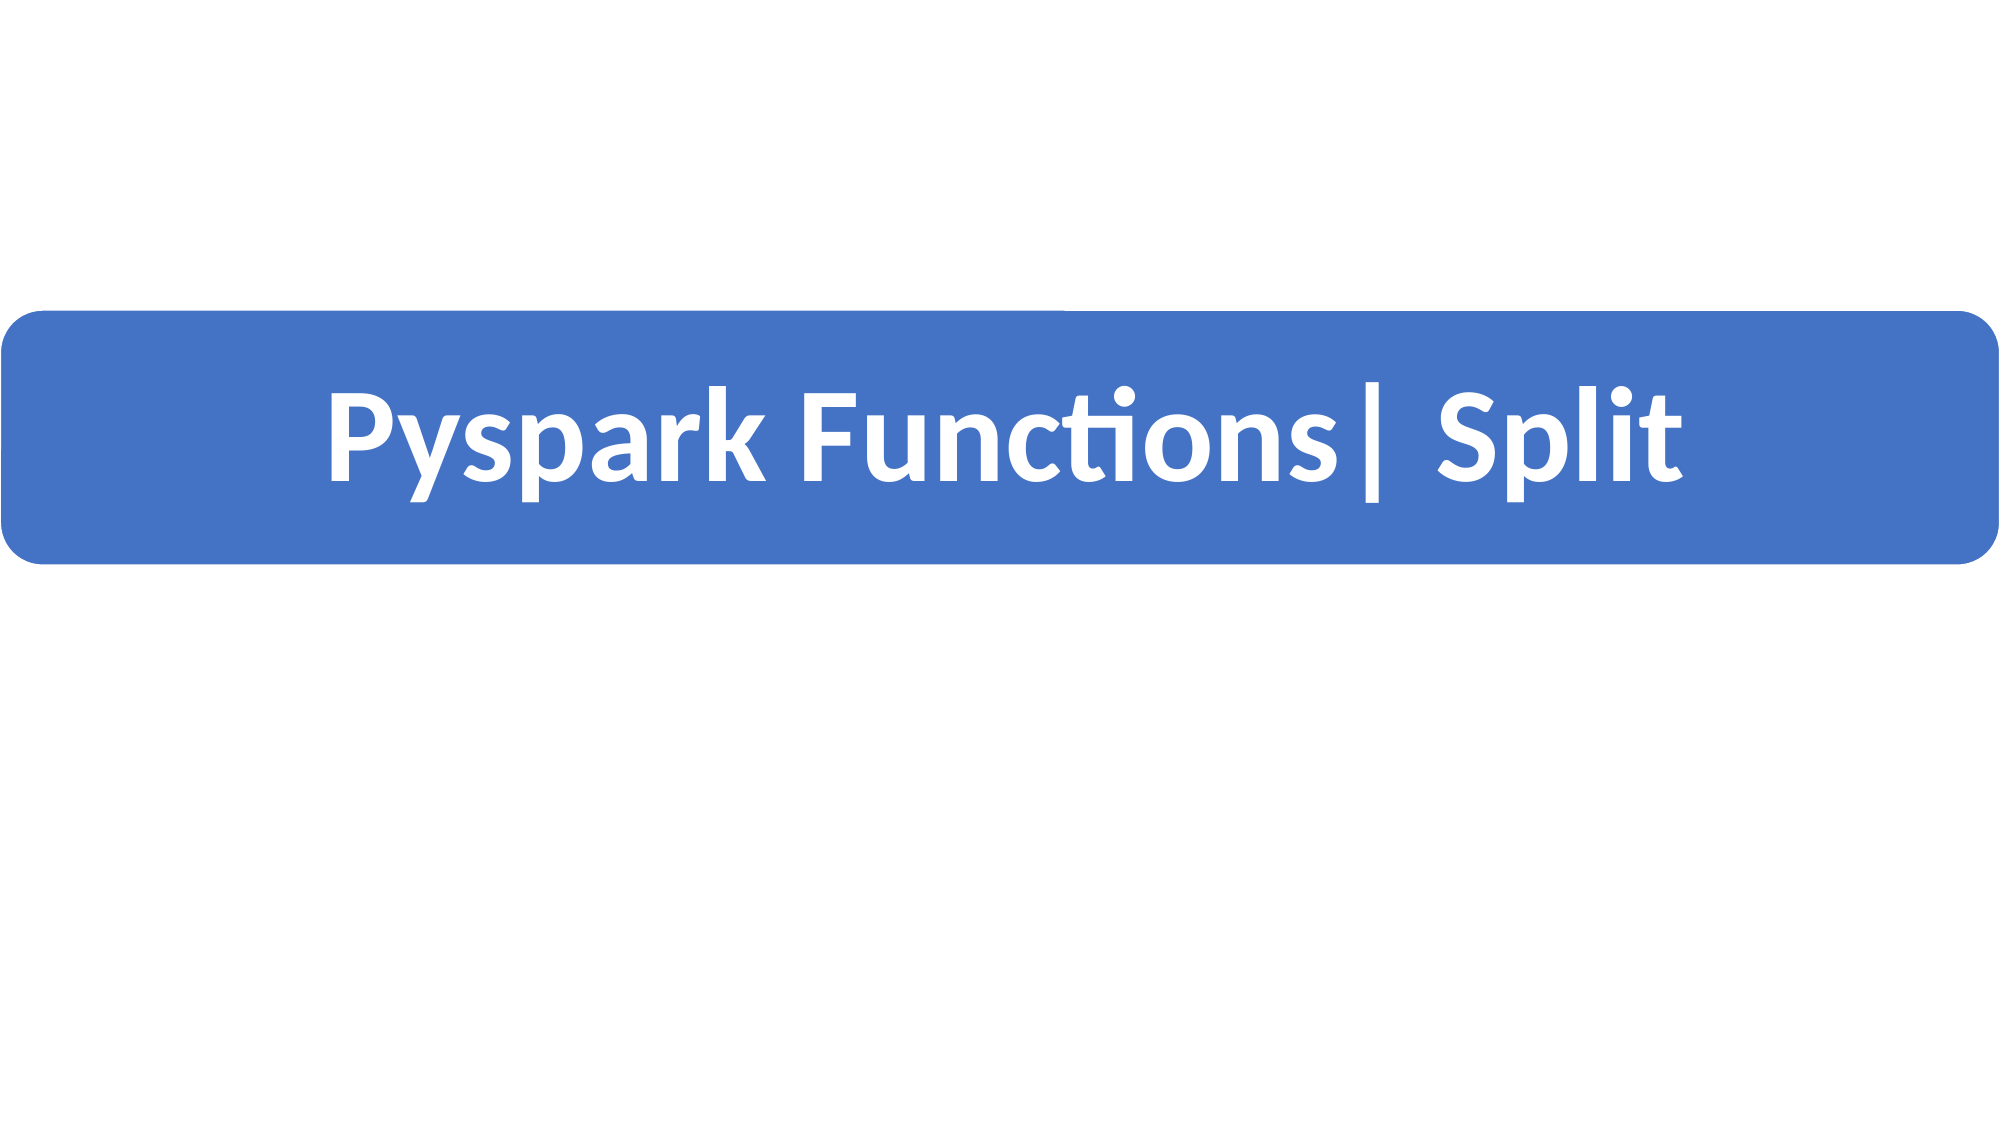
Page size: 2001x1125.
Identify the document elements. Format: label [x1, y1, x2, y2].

text_box [0, 281, 2000, 594]
